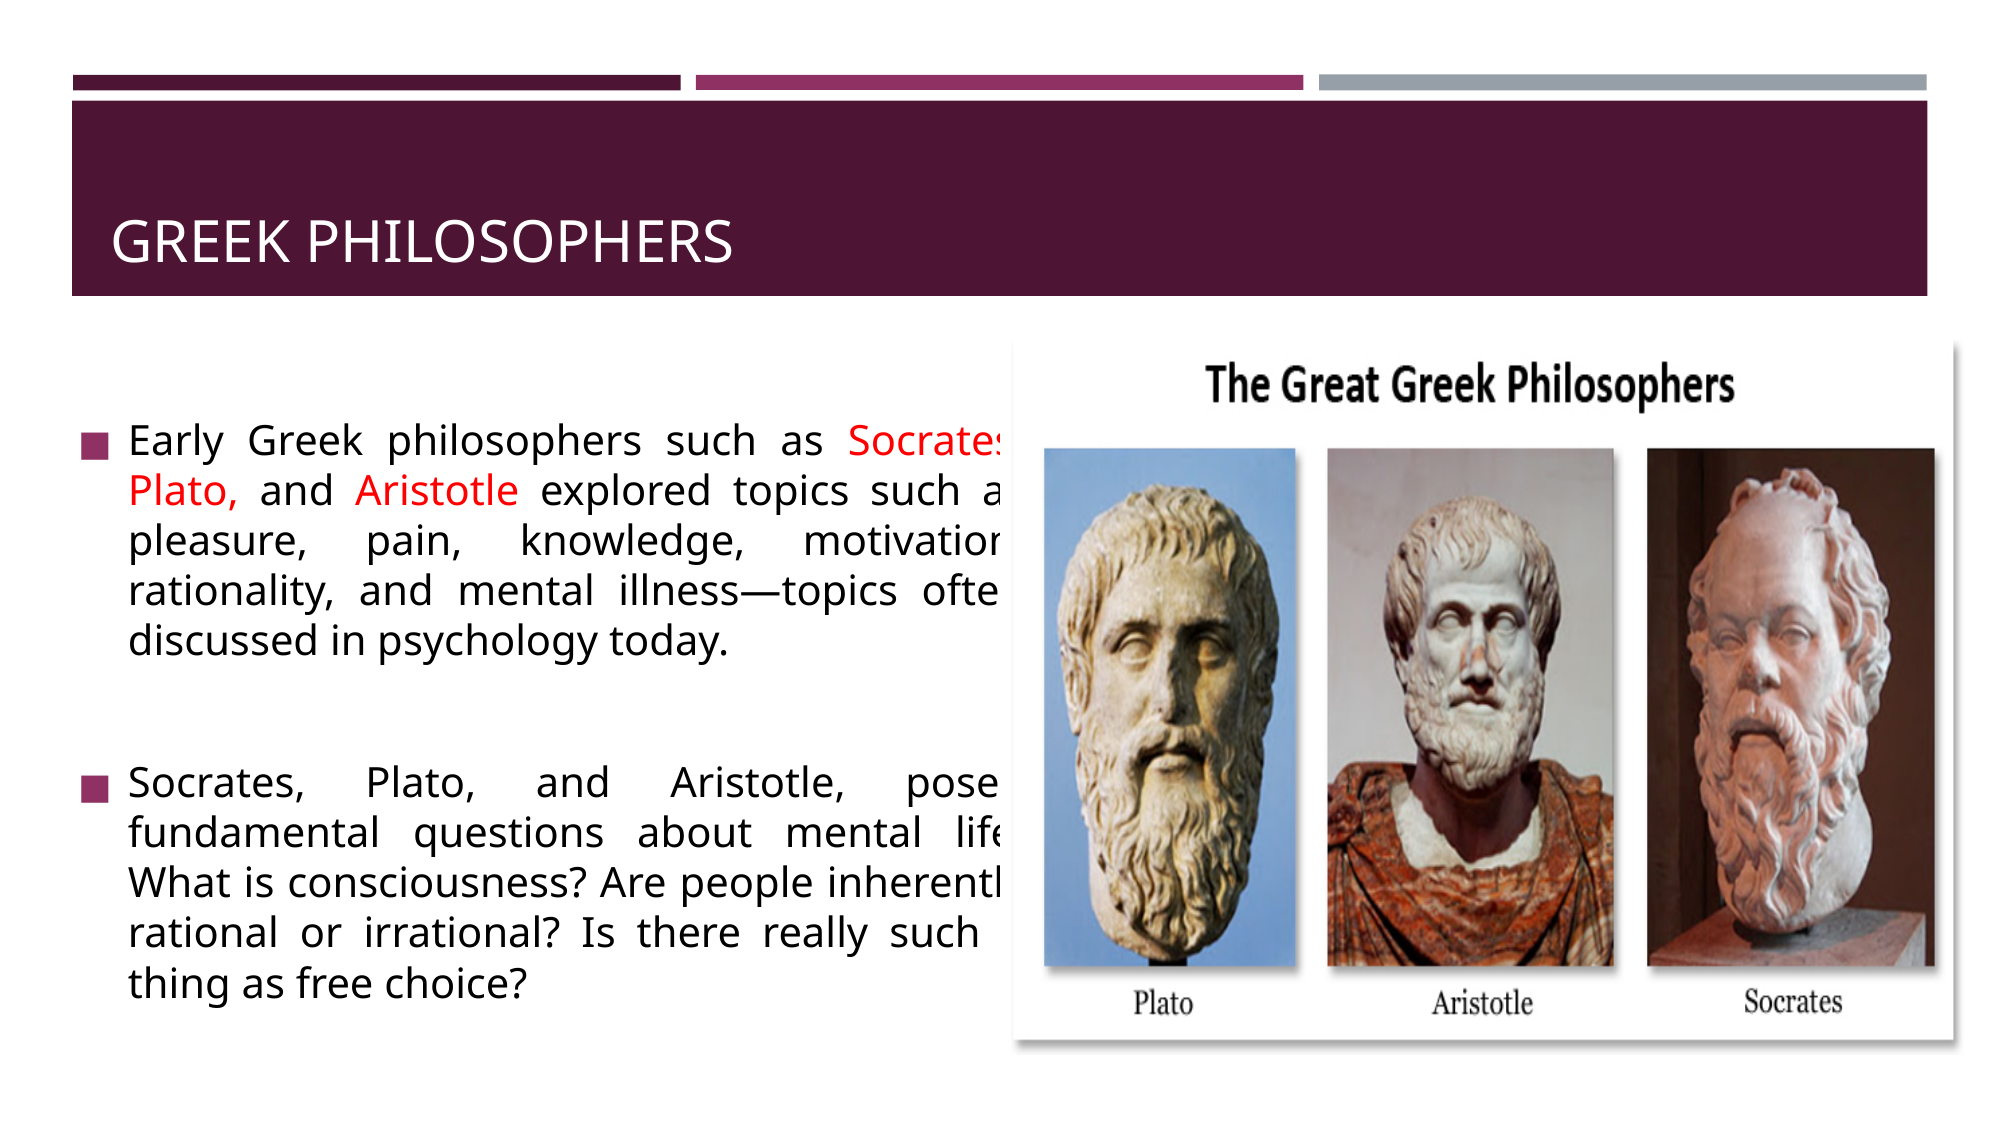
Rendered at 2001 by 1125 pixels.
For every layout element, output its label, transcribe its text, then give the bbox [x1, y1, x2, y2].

picture [1000, 340, 1967, 1055]
title GREEK PHILOSOPHERS [95, 115, 1905, 282]
list Early Greek philosophers such as Socrates, Plato, and Aristotle explored topics such as pleasure, pain, knowledge, motivation, rationality, and mental illness—topics often discussed in psychology today. Socrates, Plato, and Aristotle, posed fundamental questions about mental life: What is consciousness? Are people inherently rational or irrational? Is there really such a thing as free choice? [62, 340, 998, 1055]
